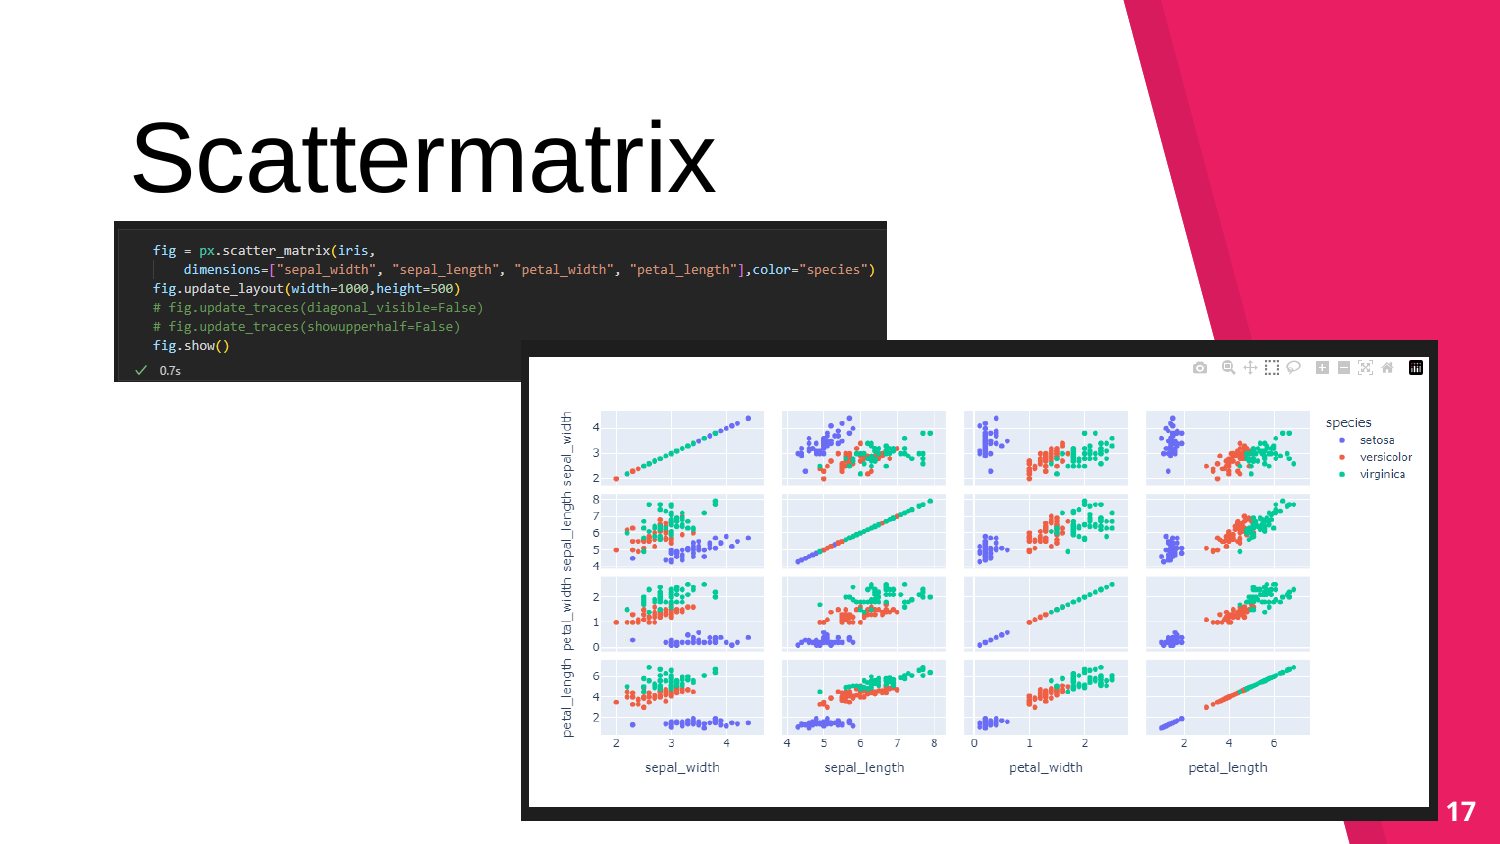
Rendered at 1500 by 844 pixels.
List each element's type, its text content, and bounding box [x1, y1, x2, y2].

text_box Scattermatrix [114, 85, 1097, 221]
picture [114, 221, 1438, 821]
slide_number 17 [1401, 779, 1492, 844]
